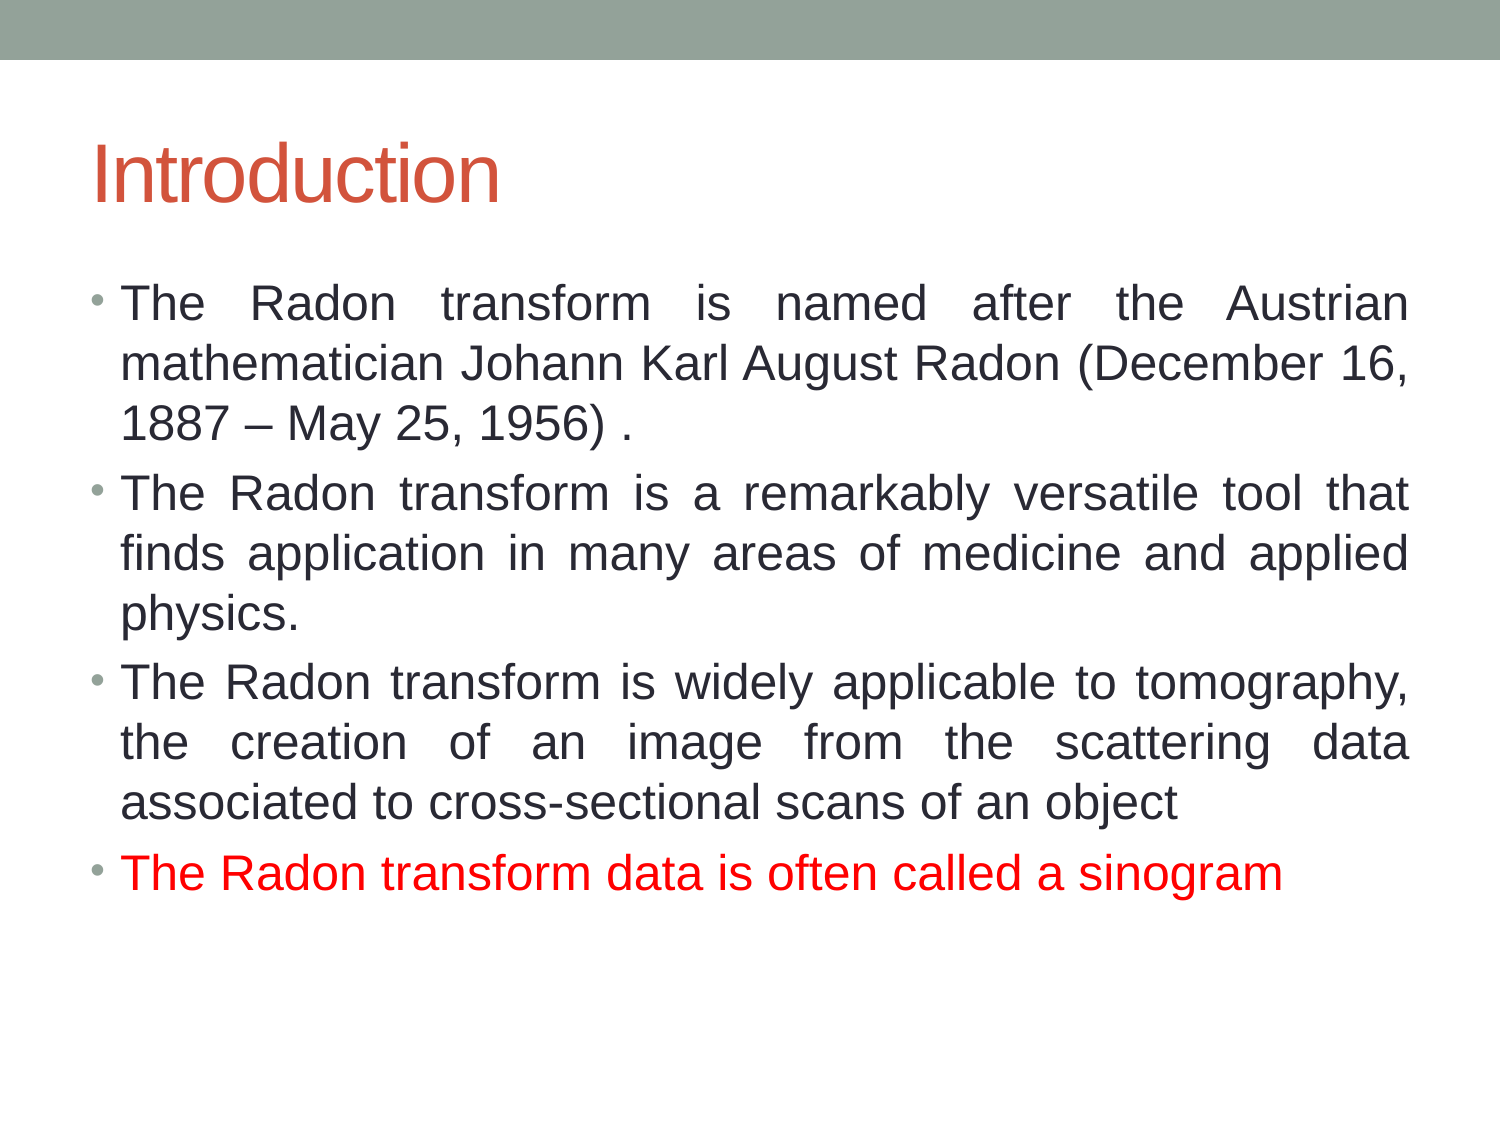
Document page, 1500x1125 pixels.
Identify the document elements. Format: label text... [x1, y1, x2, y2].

title Introduction [75, 87, 1425, 250]
list The Radon transform is named after the Austrian mathematician Johann Karl August Radon (December 16, 1887 – May 25, 1956) . The Radon transform is a remarkably versatile tool that finds application in many areas of medicine and applied physics. The Radon transform is widely applicable to tomography, the creation of an image from the scattering data associated to cross-sectional scans of an object The Radon transform data is often called a sinogram [75, 262, 1425, 1063]
